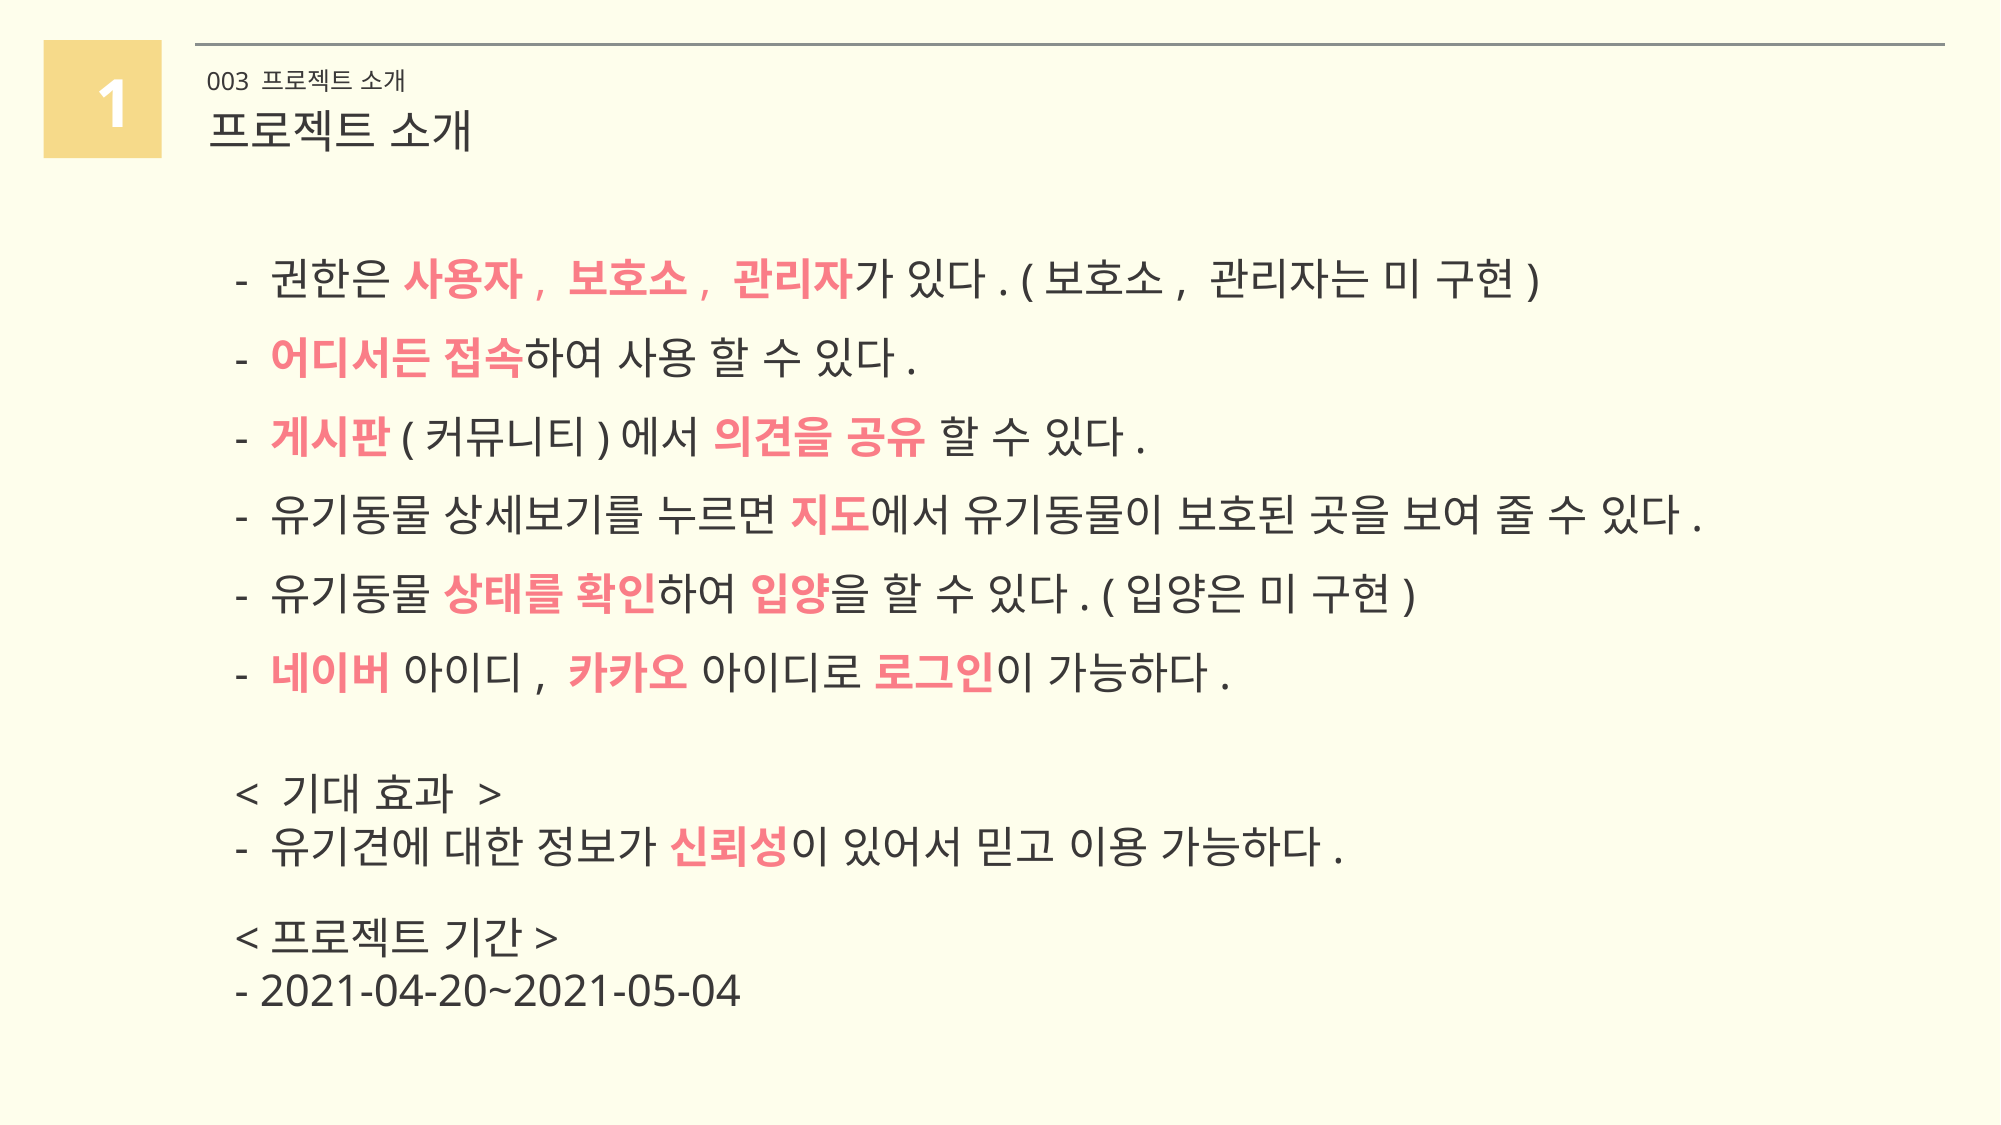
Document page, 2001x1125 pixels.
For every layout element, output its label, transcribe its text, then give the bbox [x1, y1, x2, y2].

text_box < 기대 효과 > - 유기견에 대한 정보가 신뢰성이 있어서 믿고 이용 가능하다. [219, 759, 1781, 880]
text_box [194, 57, 488, 167]
text_box - 권한은 사용자, 보호소, 관리자가 있다. (보호소, 관리자는 미 구현) - 어디서든 접속하여 사용 할 수 있다. - 게시판(커뮤니티)에서 의견을 공유 할 수 있다. - 유기동물 상세보기를 누르면 지도에서 유기동물이 보호된 곳을 보여 줄 수 있다. - 유기동물 상태를 확인하여 입양을 할 수 있다. (입양은 미 구현) - 네이버 아이디, 카카오 아이디로 로그인이 가능하다. [219, 218, 1781, 706]
text_box [42, 39, 163, 159]
text_box <프로젝트 기간> - 2021-04-20~2021-05-04 [219, 903, 1781, 1024]
text_box 1 [80, 52, 123, 148]
